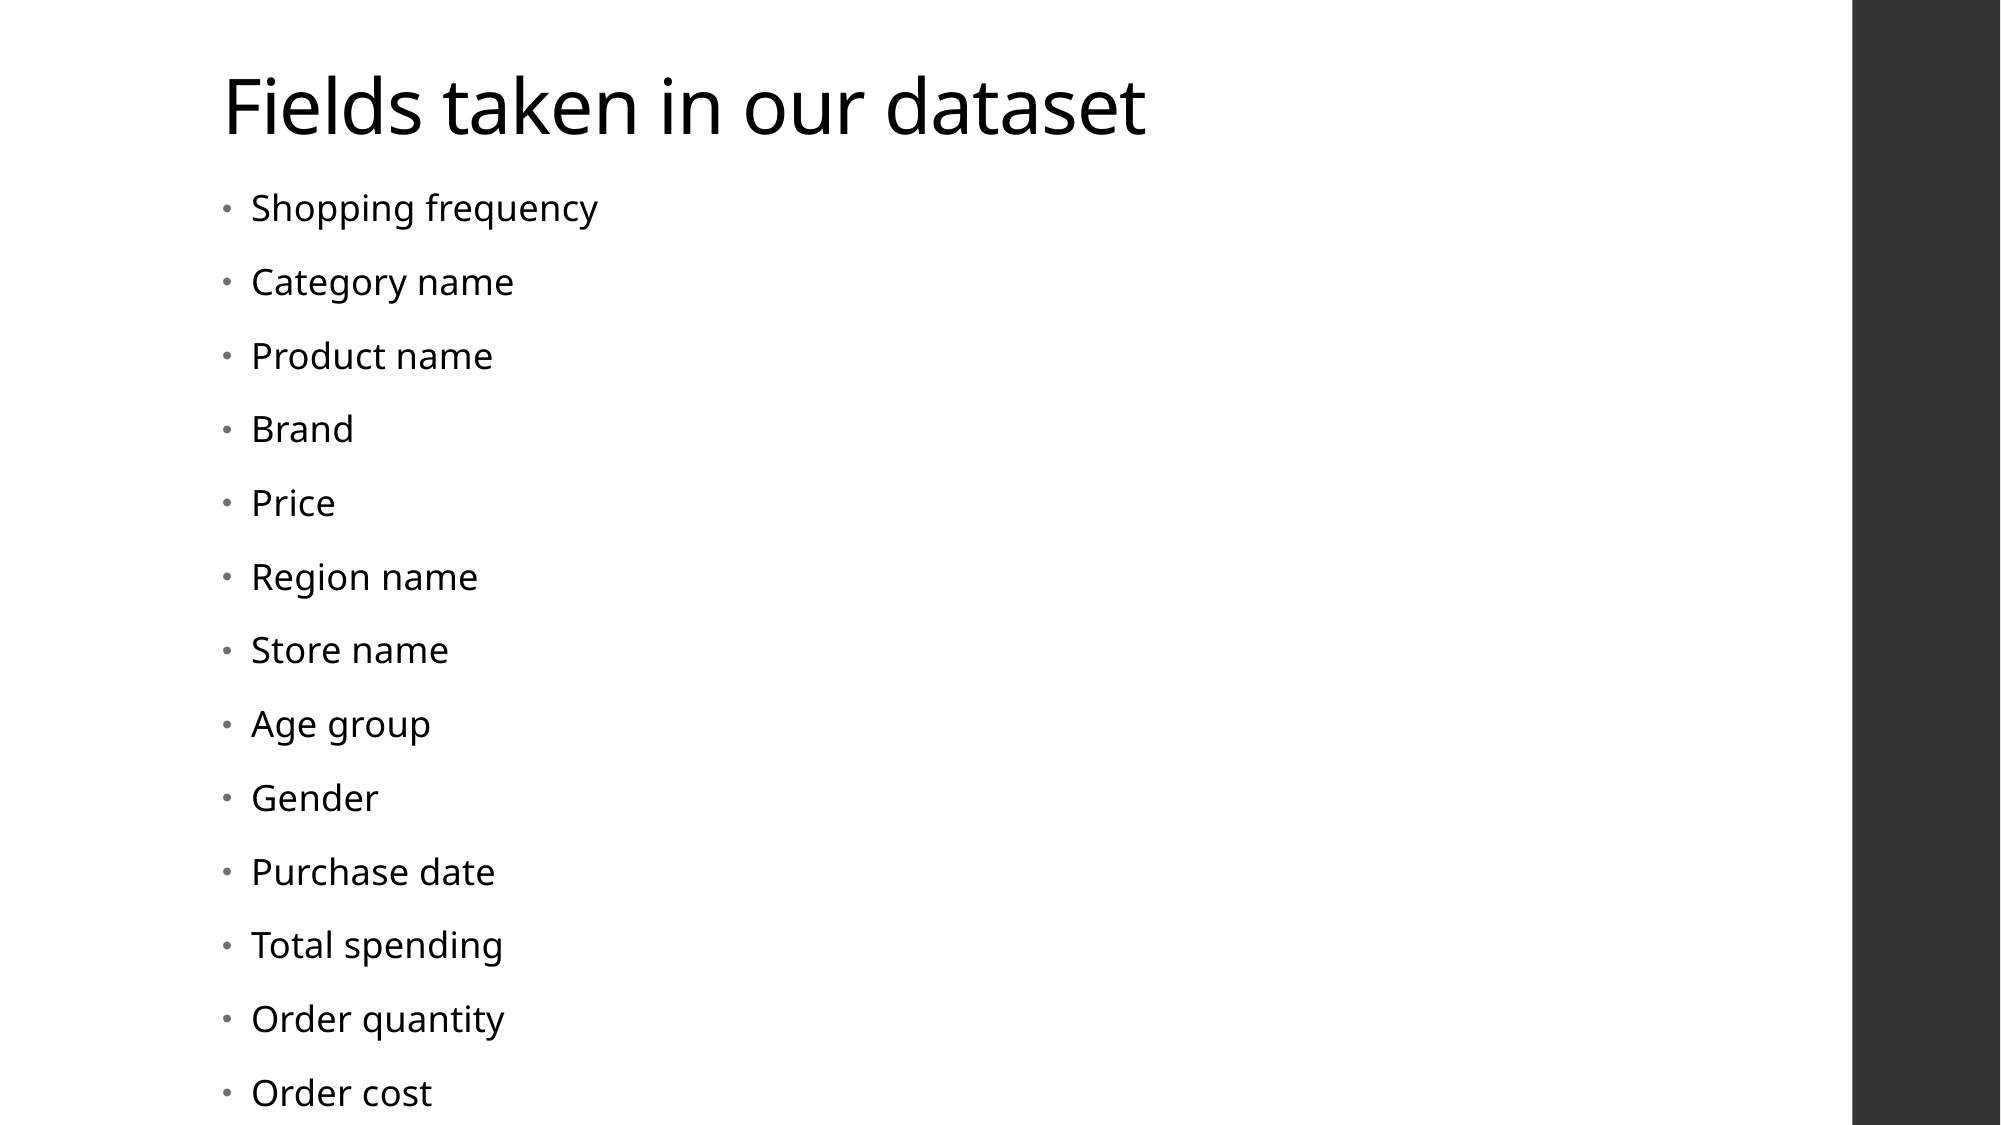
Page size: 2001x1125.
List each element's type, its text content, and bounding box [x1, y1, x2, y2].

list Shopping frequency Category name Product name Brand Price Region name Store name Age group Gender Purchase date Total spending Order quantity Order cost [206, 181, 1617, 1125]
title Fields taken in our dataset [206, 60, 1797, 159]
